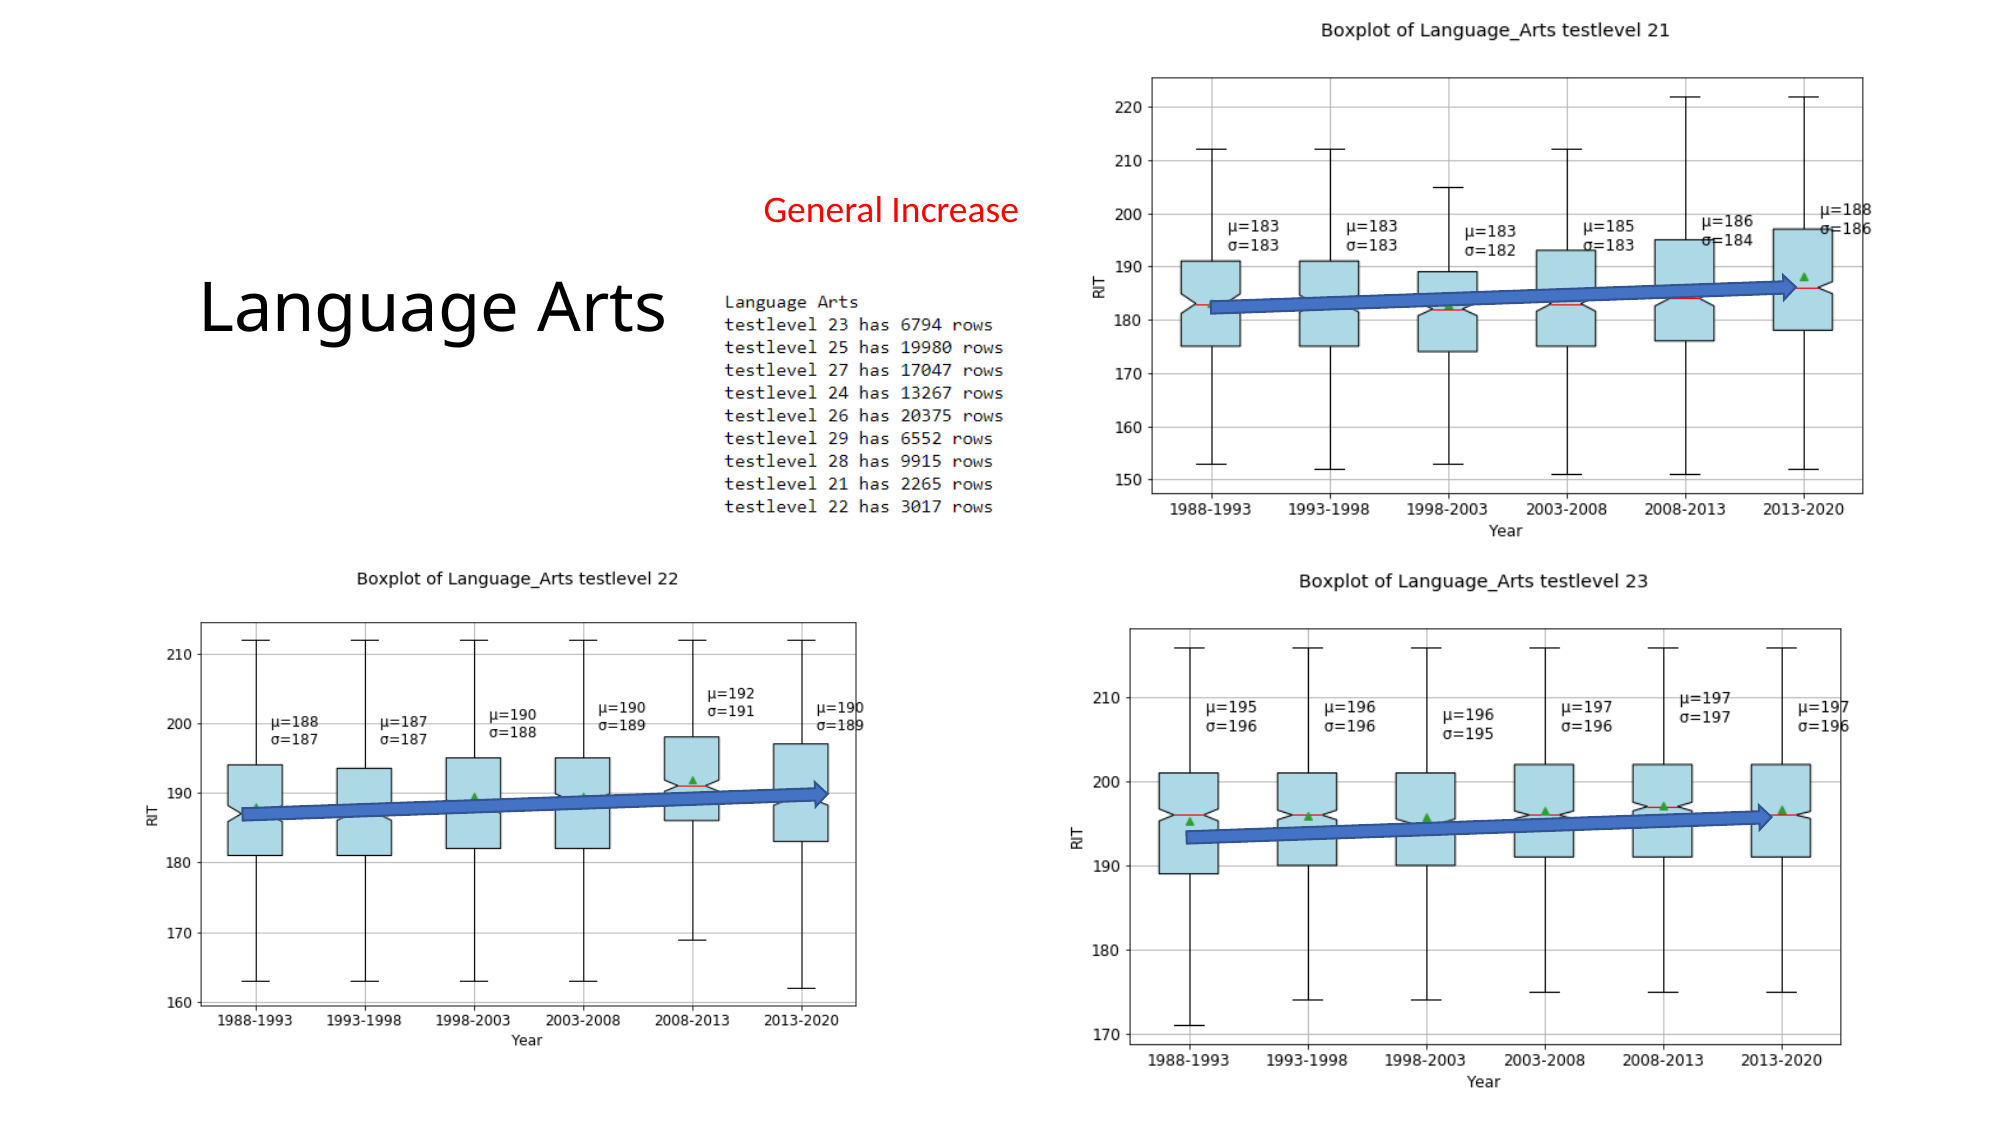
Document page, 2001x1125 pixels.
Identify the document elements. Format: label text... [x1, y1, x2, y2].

picture [1015, 11, 1954, 1113]
picture [716, 291, 1016, 522]
title Language Arts [183, 107, 940, 354]
text_box General Increase [748, 177, 1037, 238]
picture [95, 561, 940, 1069]
